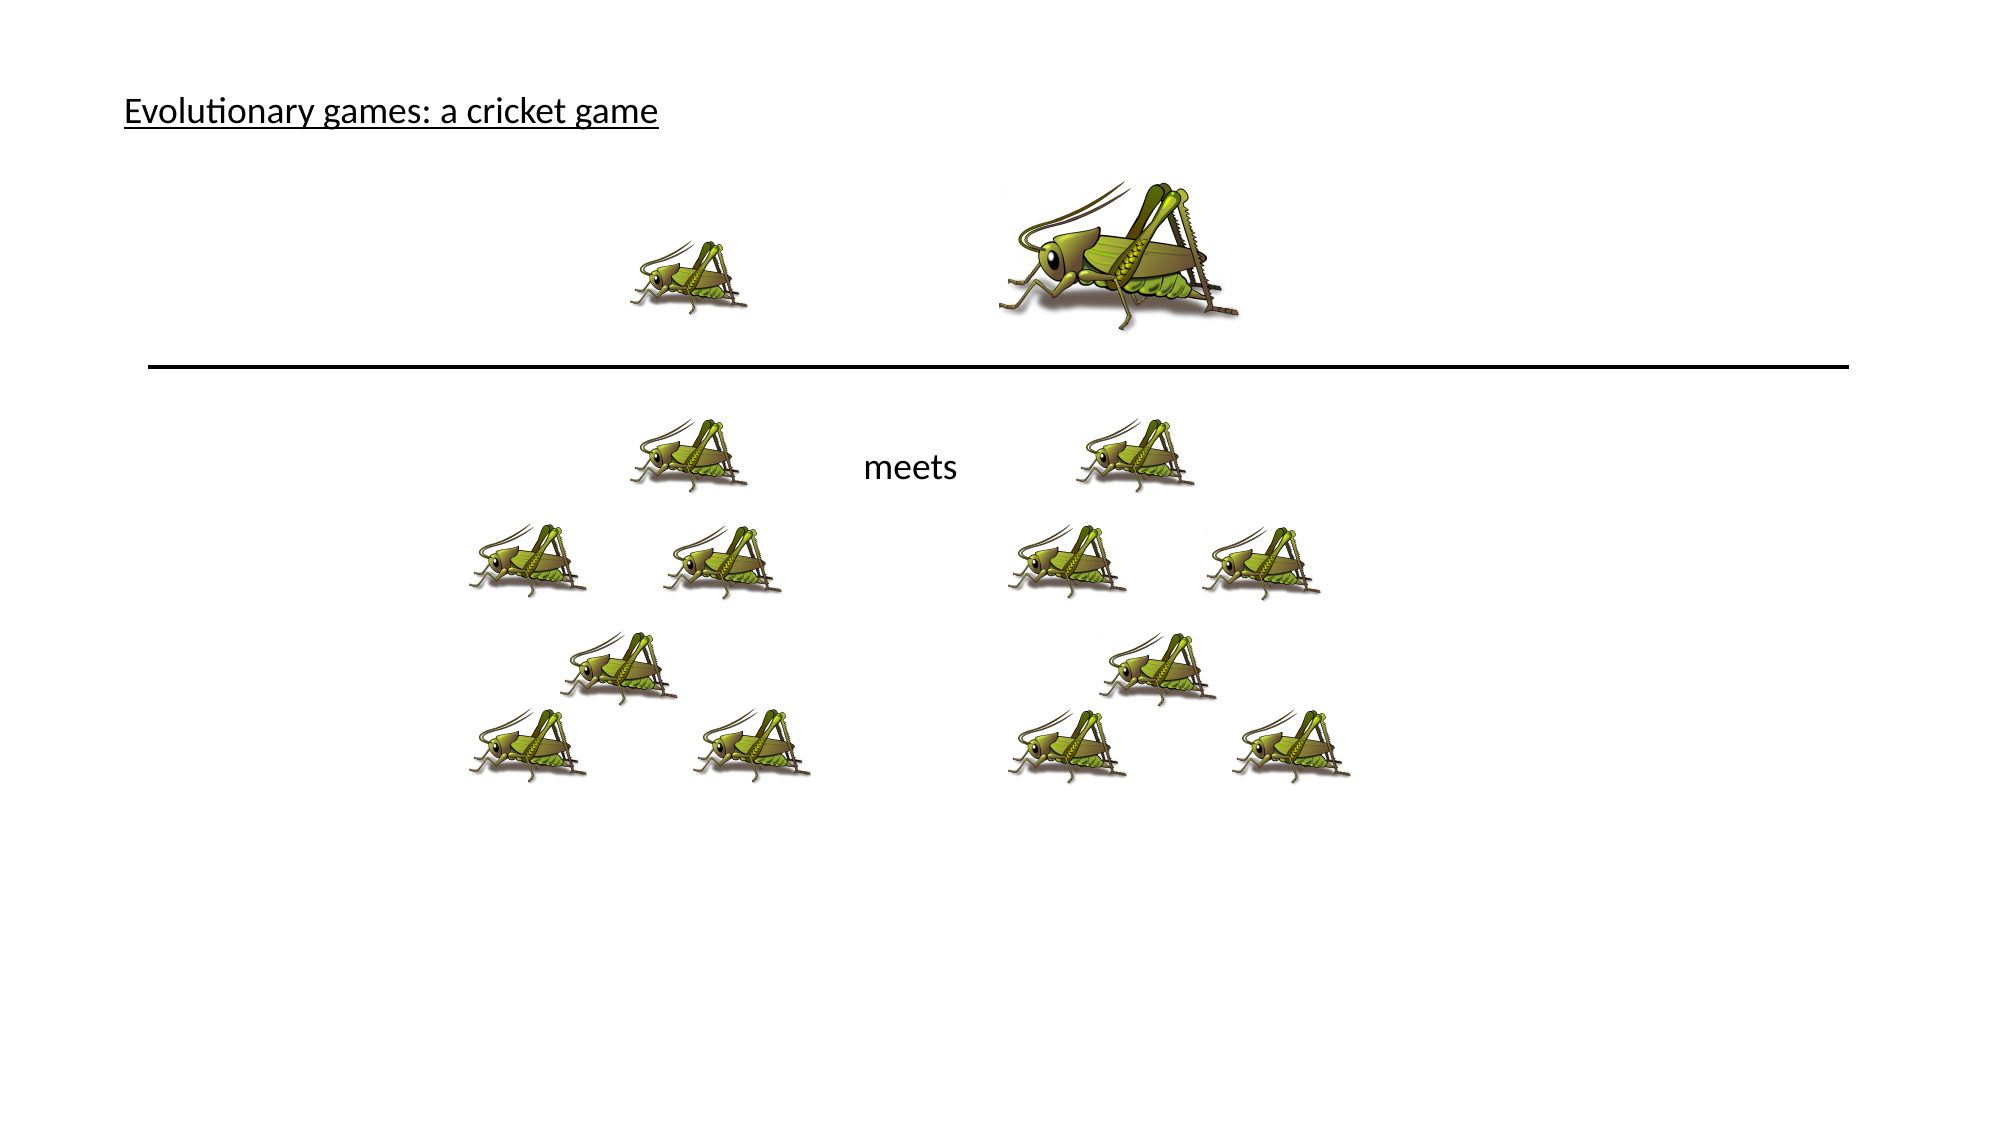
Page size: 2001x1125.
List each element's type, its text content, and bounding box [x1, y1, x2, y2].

text_box meets [848, 435, 977, 495]
picture [465, 523, 591, 601]
picture [1198, 526, 1325, 604]
picture [689, 708, 815, 786]
picture [1004, 632, 1221, 787]
text_box Evolutionary games: a cricket game [109, 79, 821, 139]
picture [1072, 418, 1199, 496]
picture [990, 180, 1248, 338]
picture [659, 525, 786, 603]
picture [1228, 709, 1355, 787]
picture [1004, 524, 1131, 602]
picture [465, 631, 682, 786]
picture [626, 418, 752, 496]
picture [626, 240, 752, 318]
